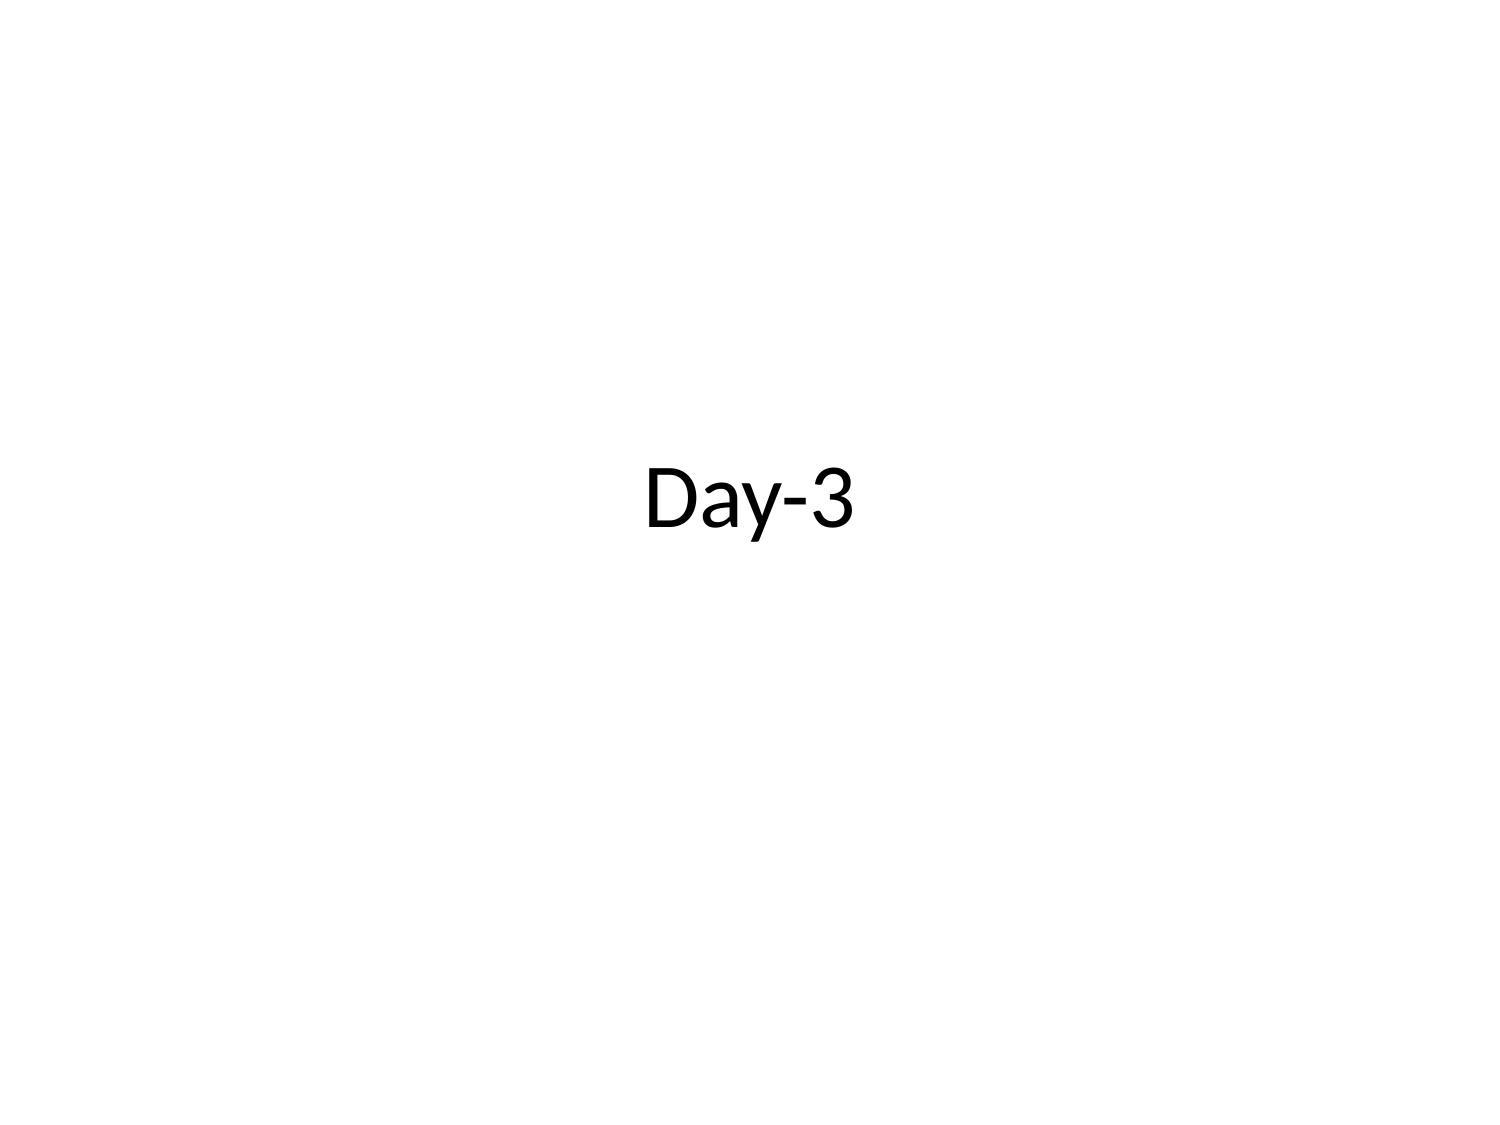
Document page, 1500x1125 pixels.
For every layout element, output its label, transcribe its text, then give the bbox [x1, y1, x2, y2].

title Day-3 [75, 397, 1425, 584]
